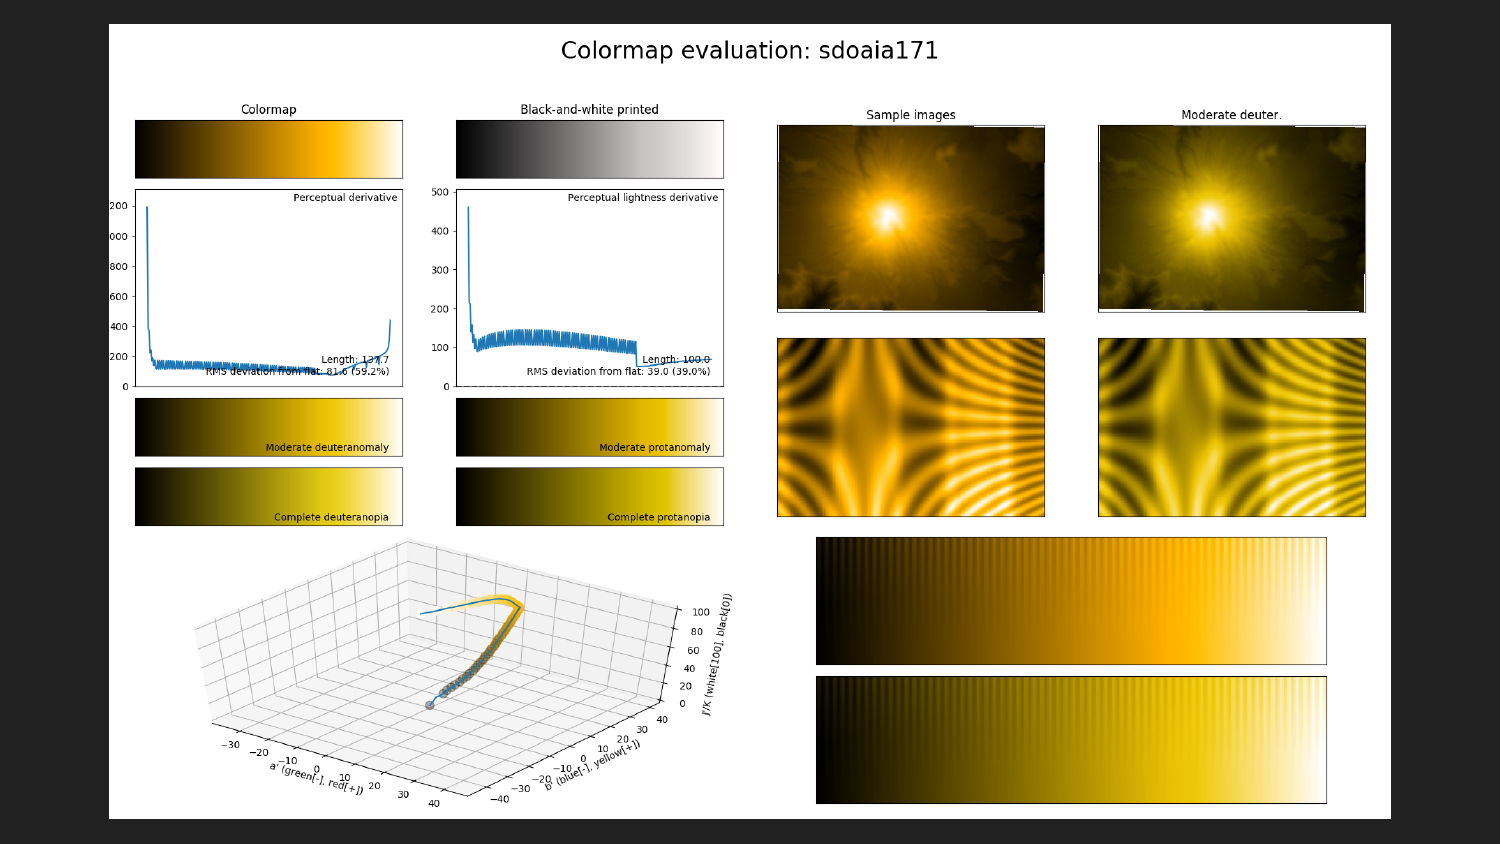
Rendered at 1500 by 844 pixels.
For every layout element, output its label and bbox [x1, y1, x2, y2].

picture [109, 24, 1391, 819]
